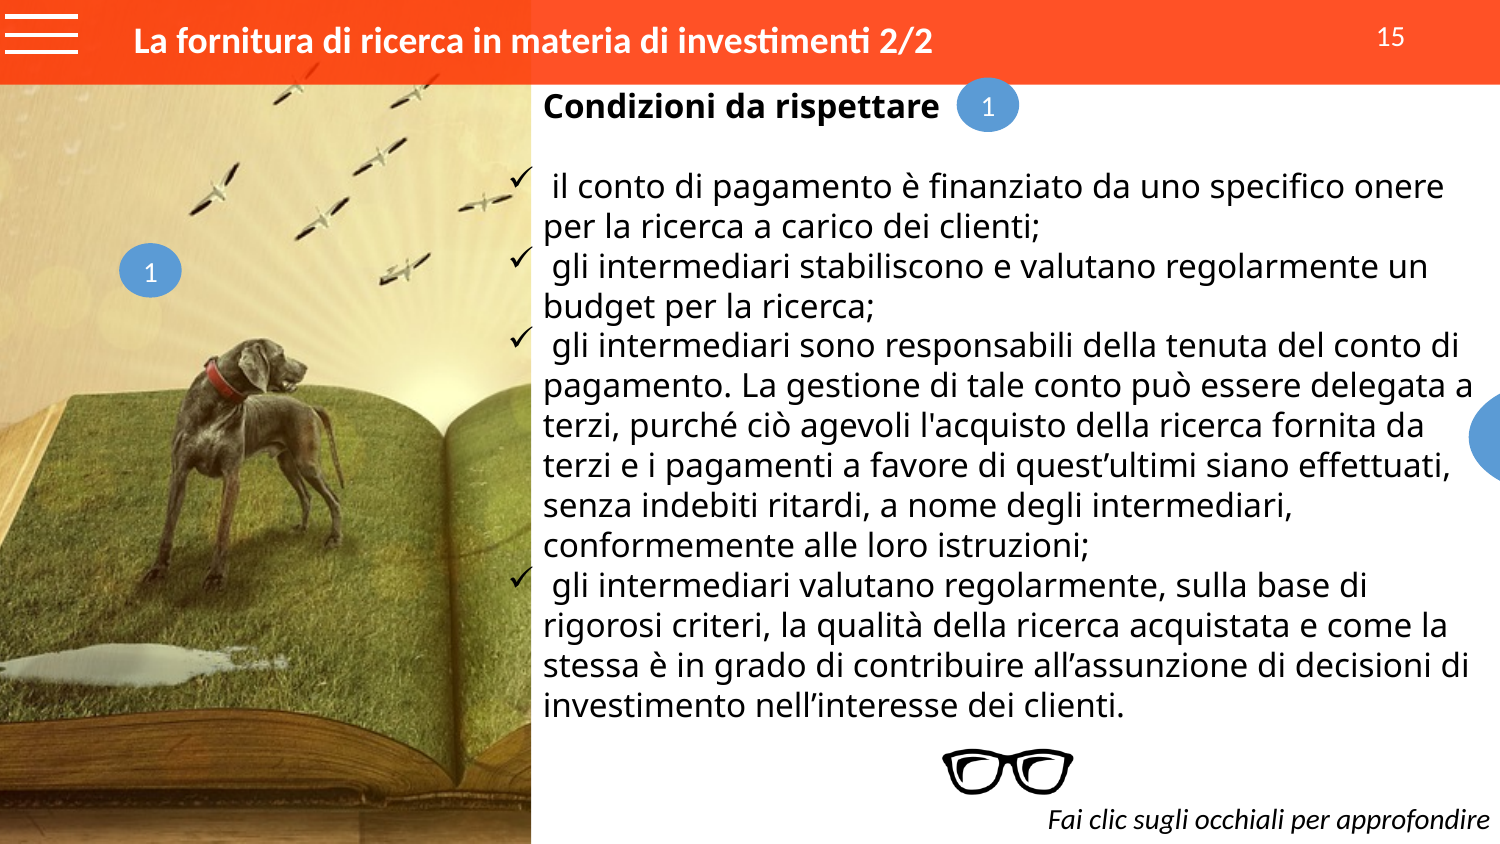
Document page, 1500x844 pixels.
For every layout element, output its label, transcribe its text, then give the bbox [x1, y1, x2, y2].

text_box 3-6 [1467, 392, 1500, 482]
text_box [0, 0, 1500, 85]
picture [935, 699, 1080, 844]
text_box 1 [955, 85, 1021, 134]
text_box Fai clic sugli occhiali per approfondire [1080, 793, 1500, 843]
text_box Condizioni da rispettare il conto di pagamento è finanziato da uno specifico onere per la ricerca a carico dei clienti; gli intermediari stabiliscono e valutano regolarmente un budget per la ricerca; gli intermediari sono responsabili della tenuta del conto di pagamento. La gestione di tale conto può essere delegata a terzi, purché ciò agevoli l'acquisto della ricerca fornita da terzi e i pagamenti a favore di quest’ultimi siano effettuati, senza indebiti ritardi, a nome degli intermediari, conformemente alle loro istruzioni; gli intermediari valutano regolarmente, sulla base di rigorosi criteri, la qualità della ricerca acquistata e come la stessa è in grado di contribuire all’assunzione di decisioni di investimento nell’interesse dei clienti. [532, 85, 1500, 732]
picture [0, 85, 532, 844]
